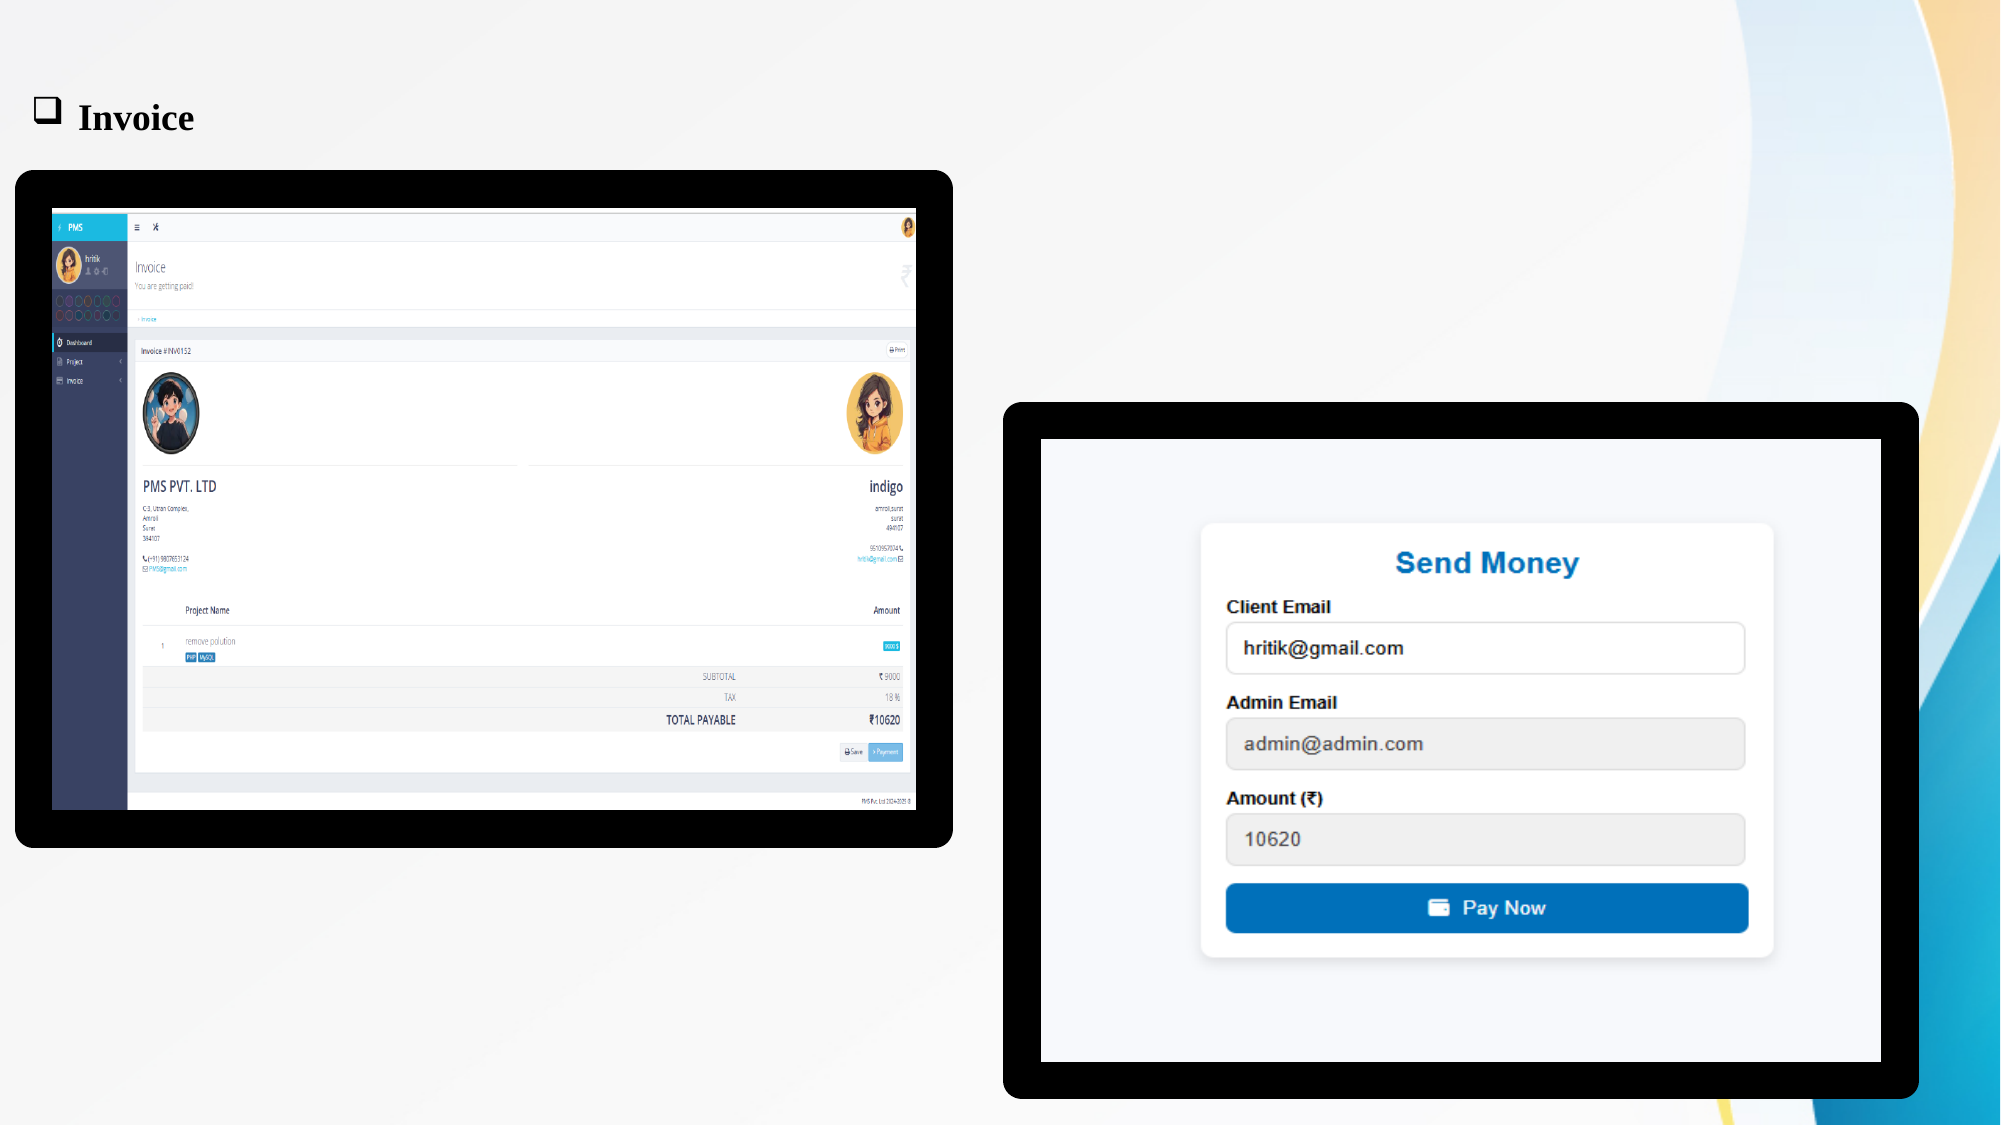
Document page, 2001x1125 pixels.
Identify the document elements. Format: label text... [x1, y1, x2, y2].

picture [0, 0, 2001, 1125]
text_box Invoice [16, 85, 1017, 146]
